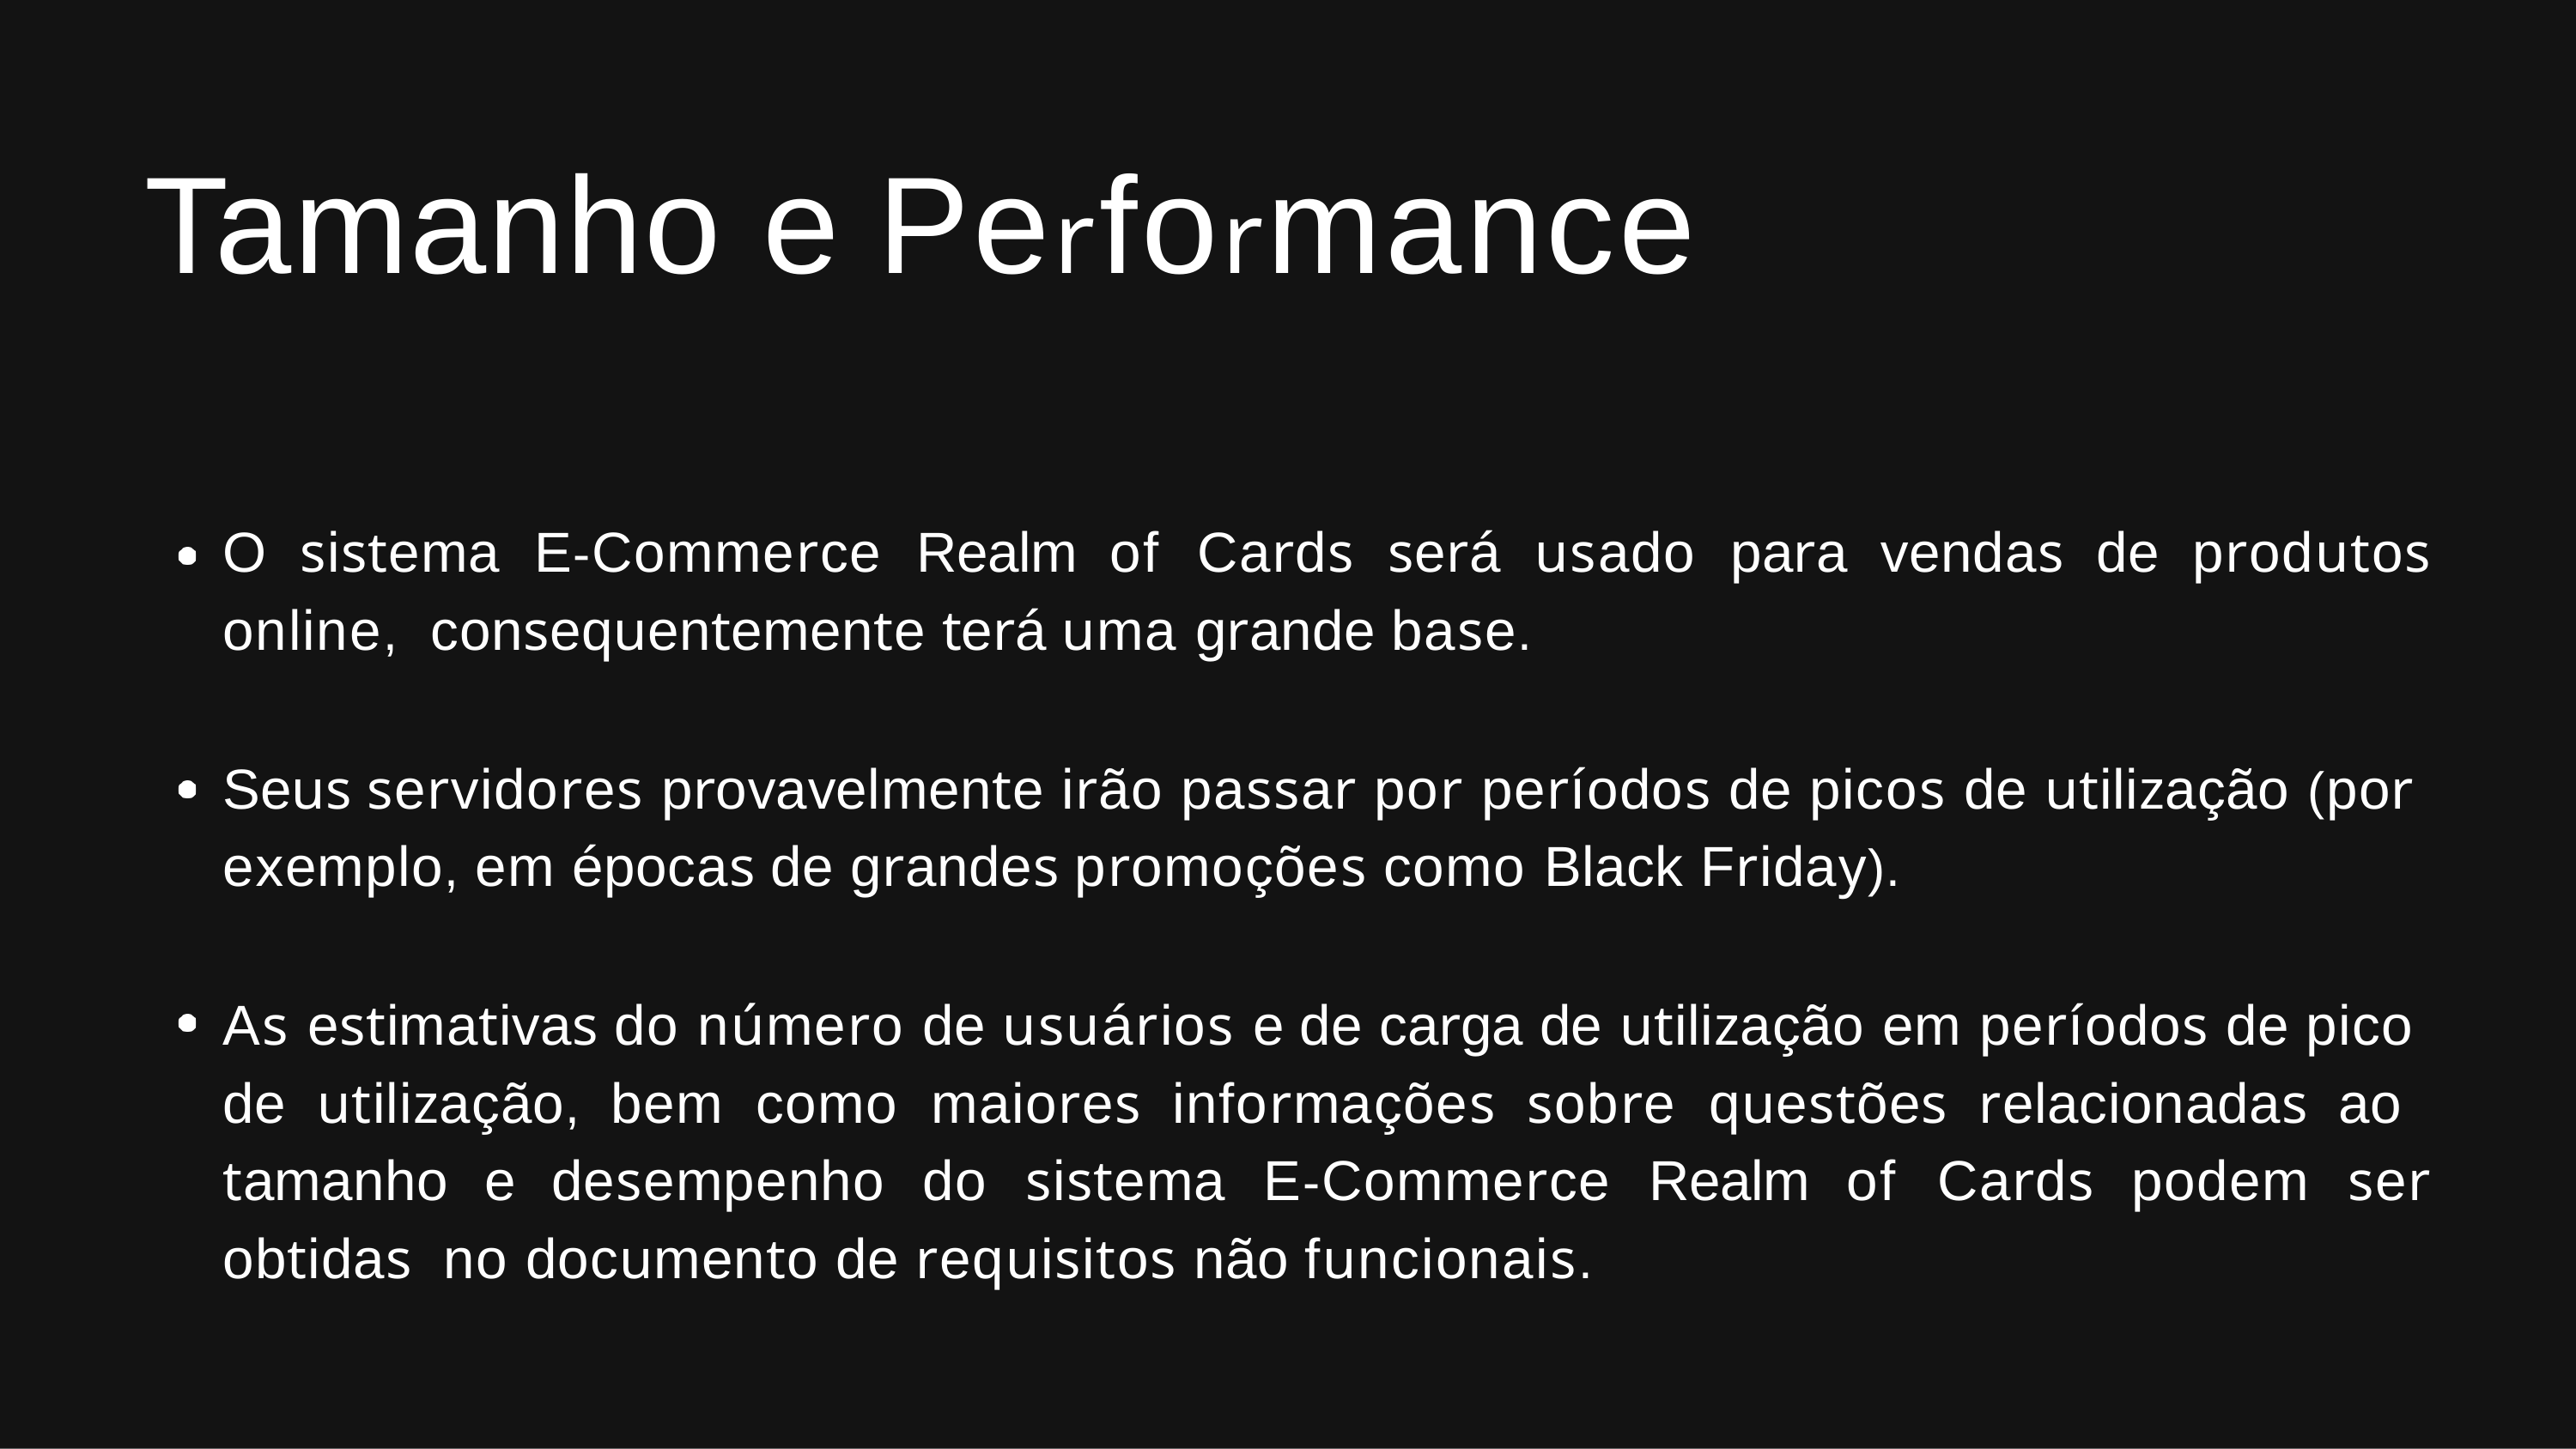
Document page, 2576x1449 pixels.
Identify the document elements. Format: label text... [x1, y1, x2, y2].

text_box [178, 1014, 197, 1032]
text_box [178, 547, 197, 565]
text_box O sistema E-Commerce Realm of Cards será usado para vendas de produtos online, consequentemente terá uma grande base. Seus servidores provavelmente irão passar por períodos de picos de utilização (por exemplo, em épocas de grandes promoções como Black Friday). As estimativas do número de usuários e de carga de utilização em períodos de pico de utilização, bem como maiores informações sobre questões relacionadas ao tamanho e desempenho do sistema E-Commerce Realm of Cards podem ser obtidas no documento de requisitos não funcionais. [221, 504, 2433, 1290]
title Tamanho e Performance [143, 133, 1704, 378]
text_box [178, 780, 197, 798]
